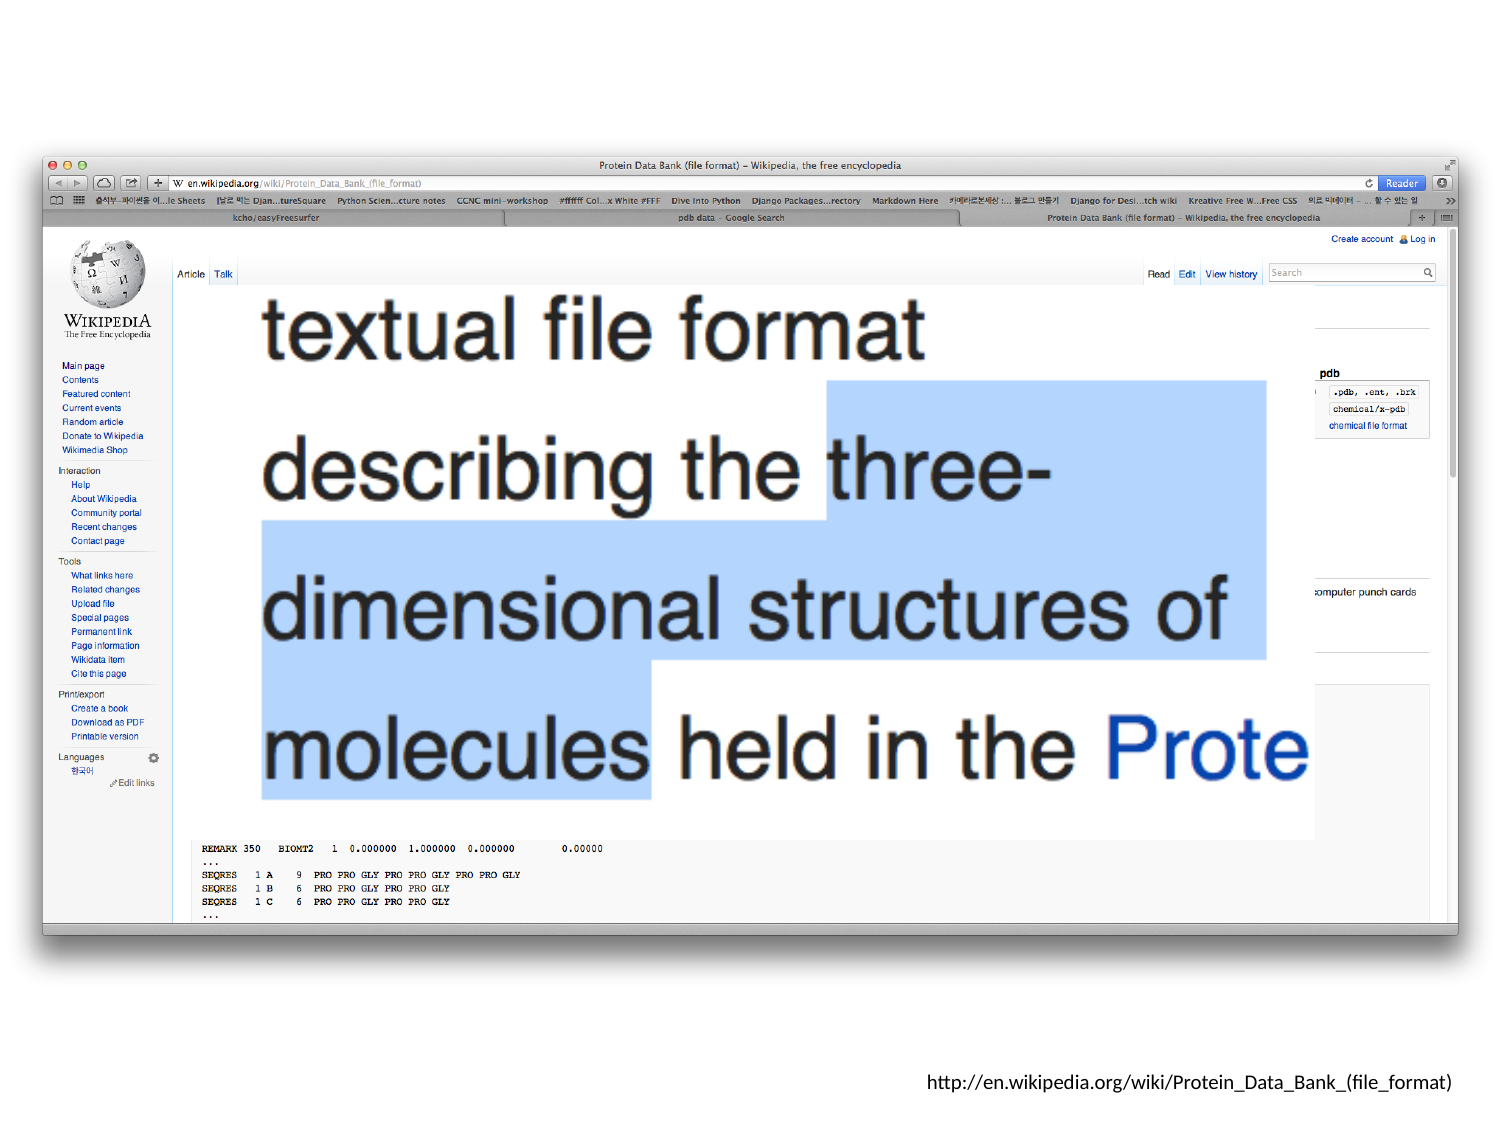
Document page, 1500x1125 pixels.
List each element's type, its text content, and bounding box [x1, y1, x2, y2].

picture [0, 130, 1500, 993]
text_box http://en.wikipedia.org/wiki/Protein_Data_Bank_(file_format) [912, 1060, 1468, 1101]
